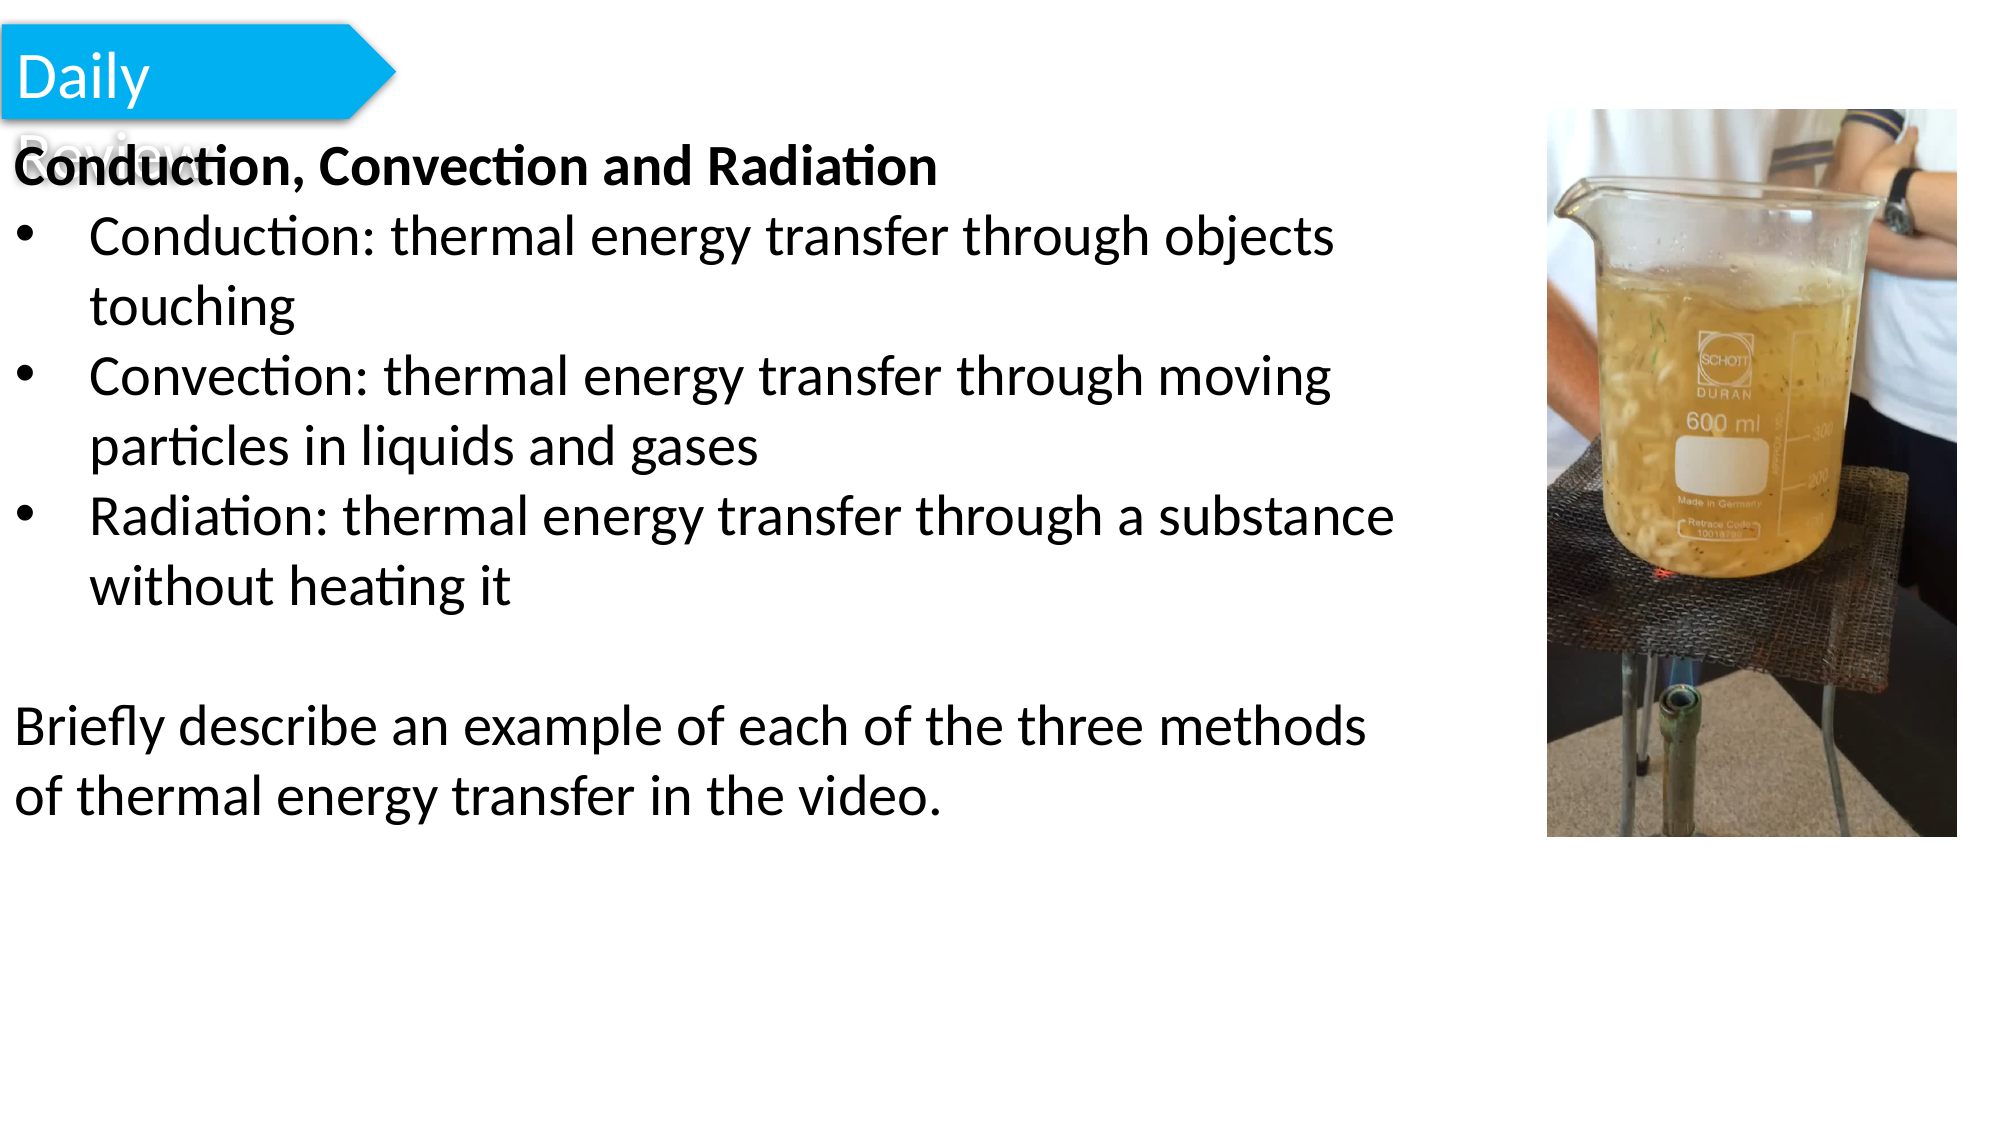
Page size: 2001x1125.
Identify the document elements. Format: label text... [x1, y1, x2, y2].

text_box Conduction, Convection and Radiation Conduction: thermal energy transfer through objects touching Convection: thermal energy transfer through moving particles in liquids and gases Radiation: thermal energy transfer through a substance without heating it Briefly describe an example of each of the three methods of thermal energy transfer in the video. [0, 120, 1442, 835]
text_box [1546, 108, 1957, 838]
text_box Daily Review [1, 24, 397, 119]
